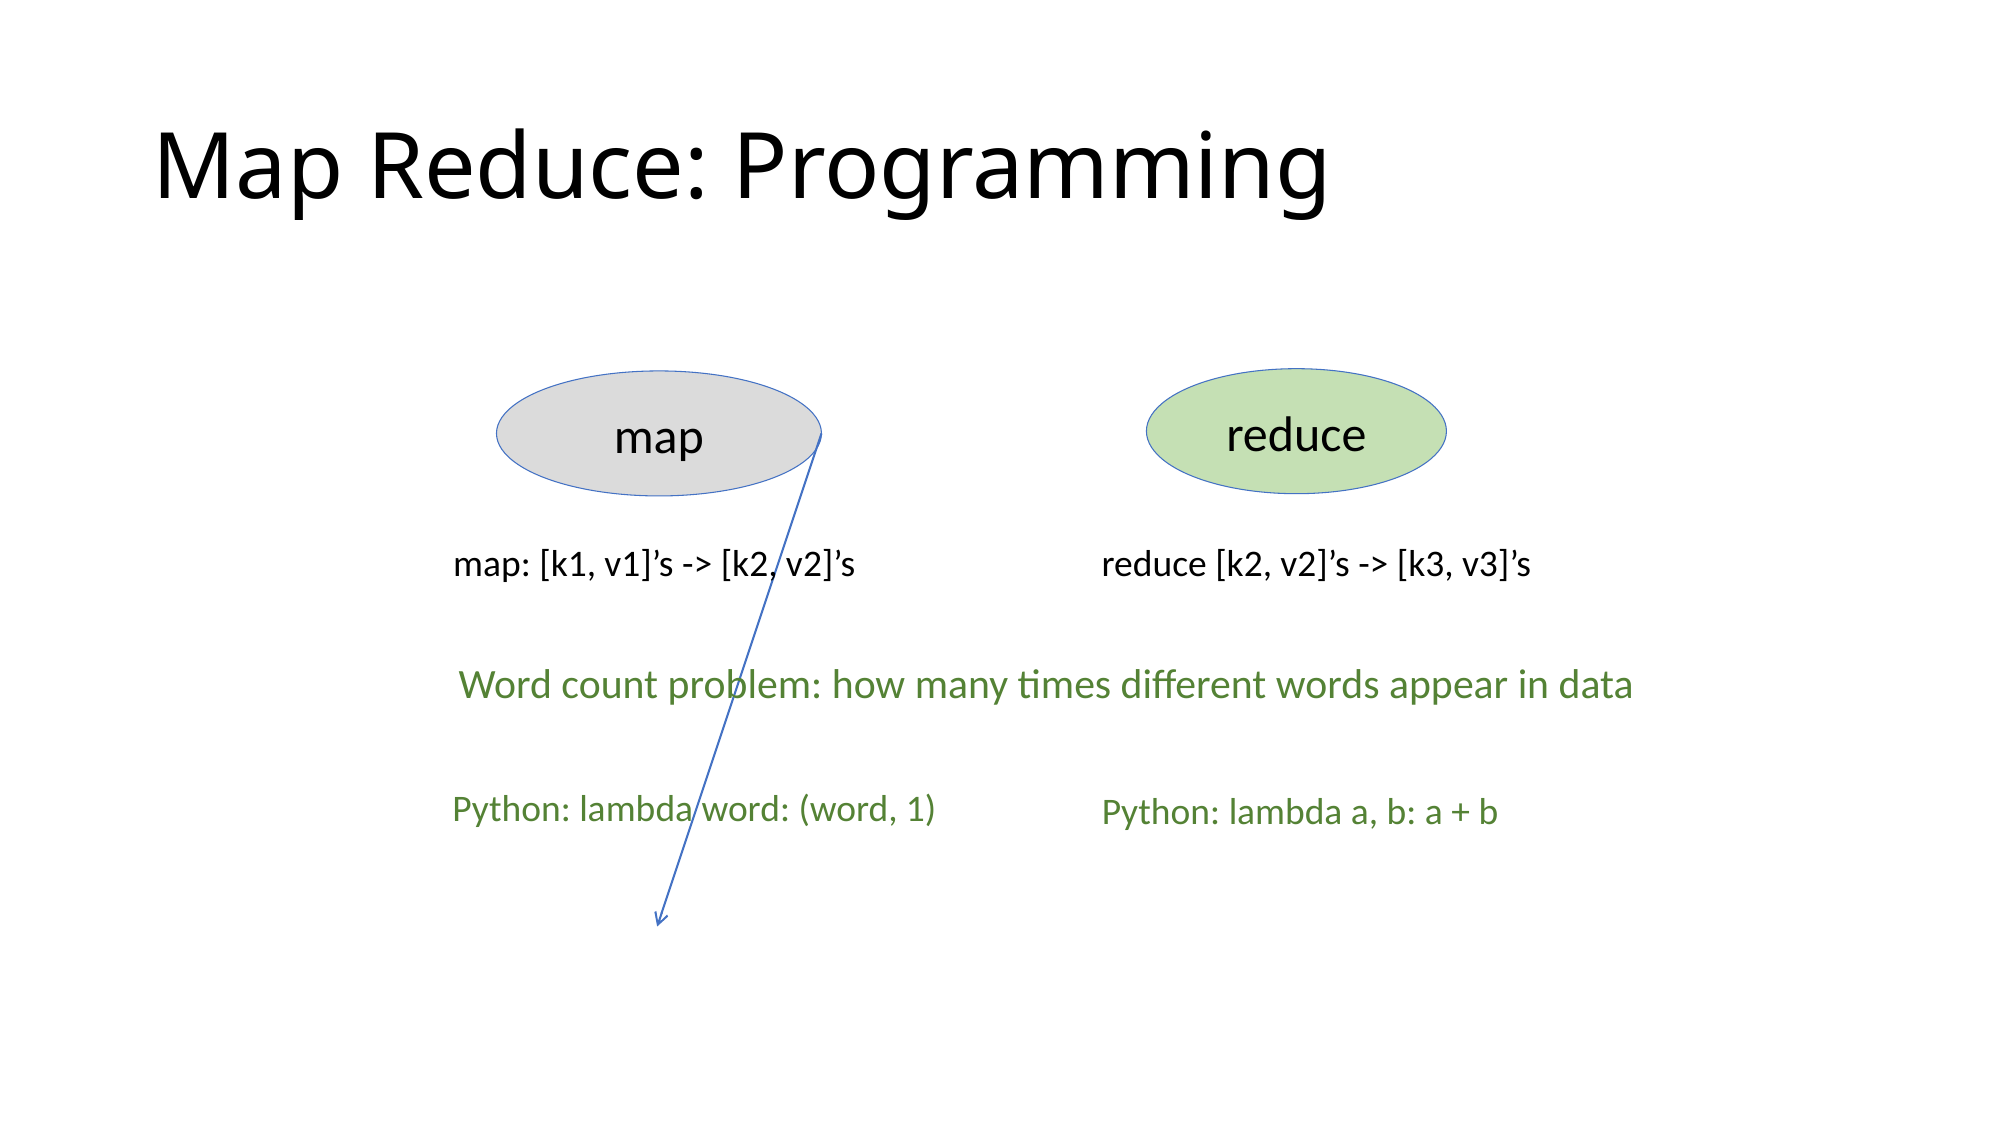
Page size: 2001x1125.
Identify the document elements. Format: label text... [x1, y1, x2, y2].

title Map Reduce: Programming [137, 59, 1863, 278]
text_box reduce [1145, 368, 1447, 495]
text_box Python: lambda a, b: a + b [1012, 734, 1514, 884]
text_box map [495, 370, 822, 497]
text_box Python: lambda word: (word, 1) [362, 776, 952, 927]
text_box Word count problem: how many times different words appear in data [368, 649, 1650, 715]
text_box reduce [k2, v2]’s -> [k3, v3]’s [1011, 531, 1547, 649]
text_box map: [k1, v1]’s -> [k2, v2]’s [363, 531, 871, 636]
